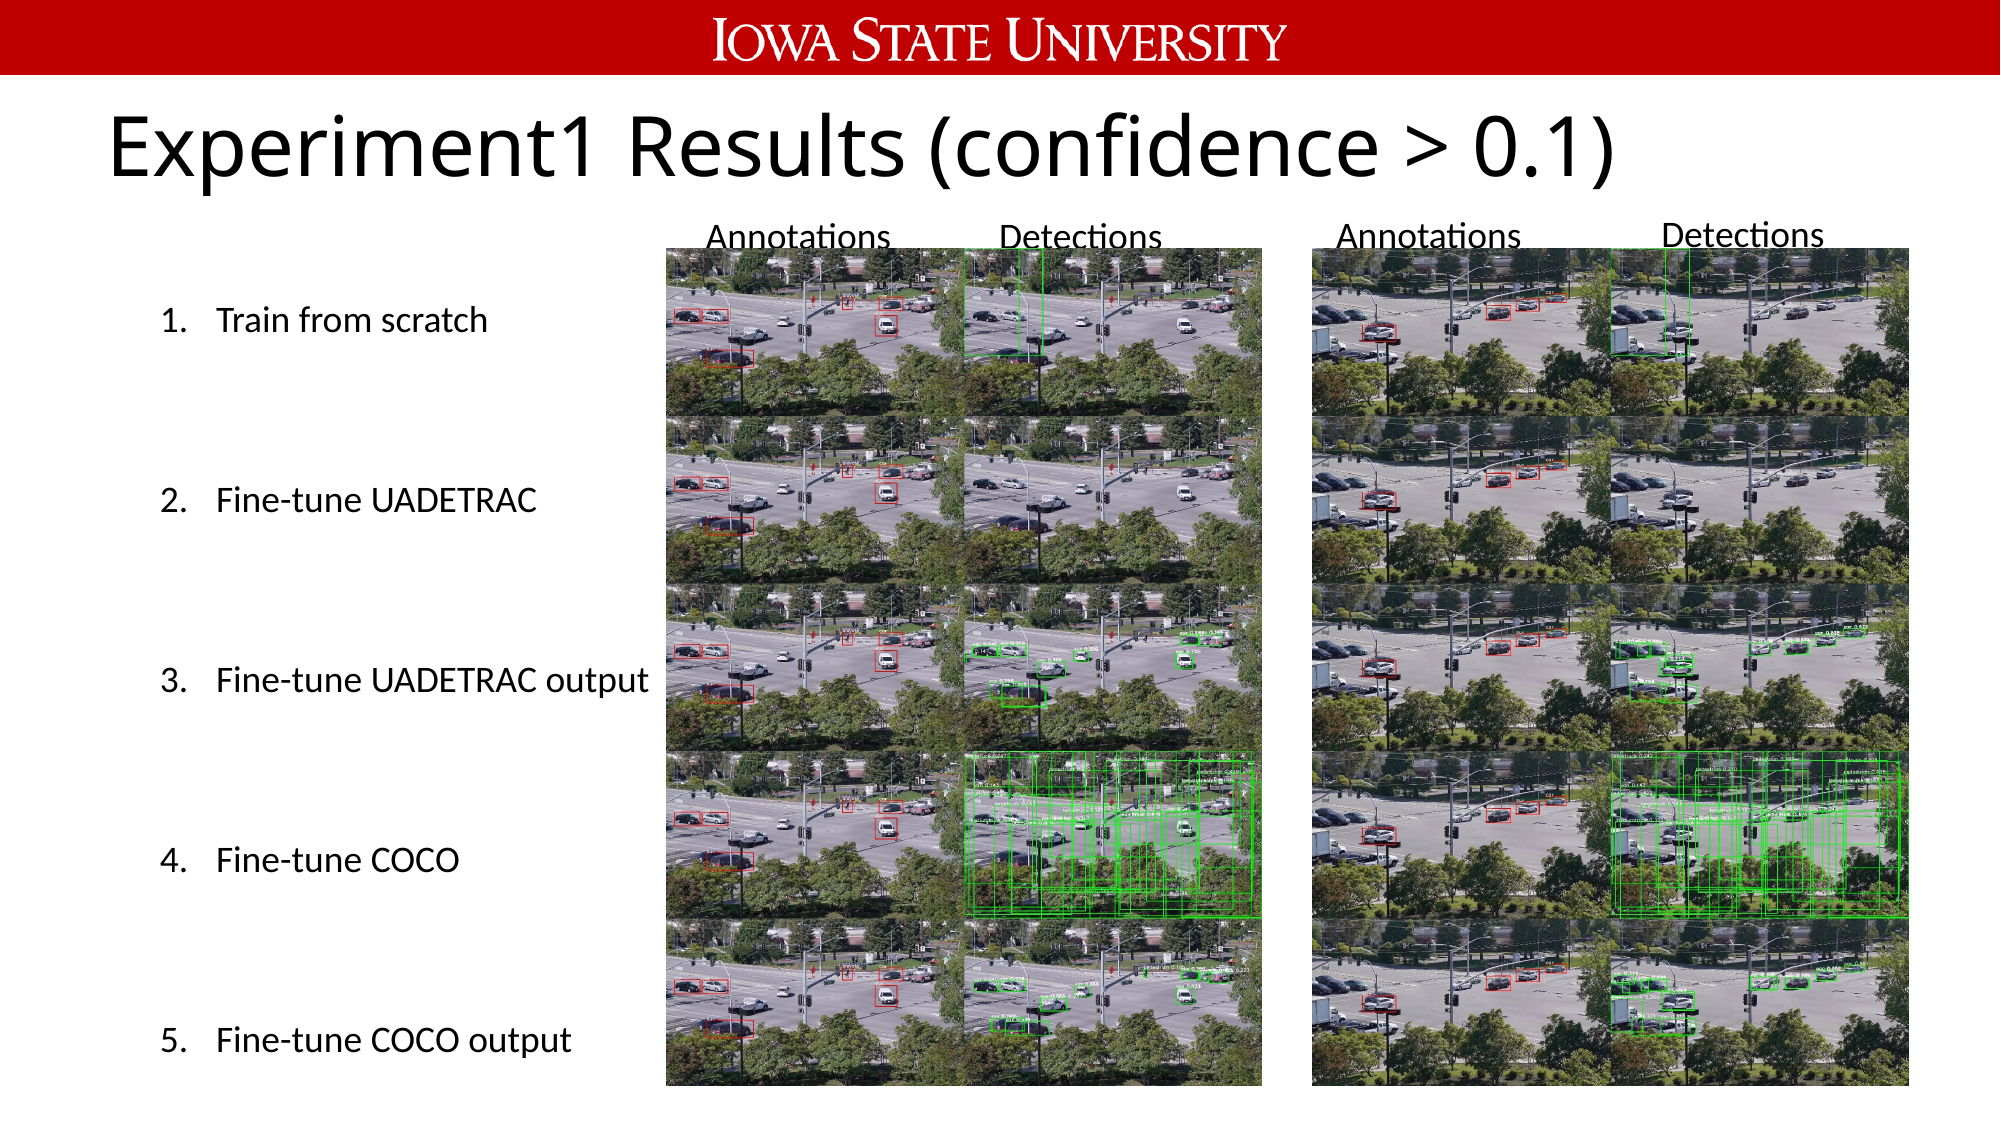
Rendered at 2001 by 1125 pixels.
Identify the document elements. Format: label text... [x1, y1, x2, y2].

title Experiment1 Results (confidence > 0.1) [91, 75, 1817, 259]
text_box Annotations [1321, 204, 1537, 248]
text_box Detections [1646, 202, 1840, 248]
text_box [0, 0, 2000, 75]
text_box Annotations [690, 204, 907, 248]
picture [1312, 248, 1909, 1086]
text_box Detections [984, 204, 1178, 248]
text_box Train from scratch Fine-tune UADETRAC Fine-tune UADETRAC output Fine-tune COCO Fine-tune COCO output [144, 287, 665, 1113]
picture [666, 248, 1262, 1086]
